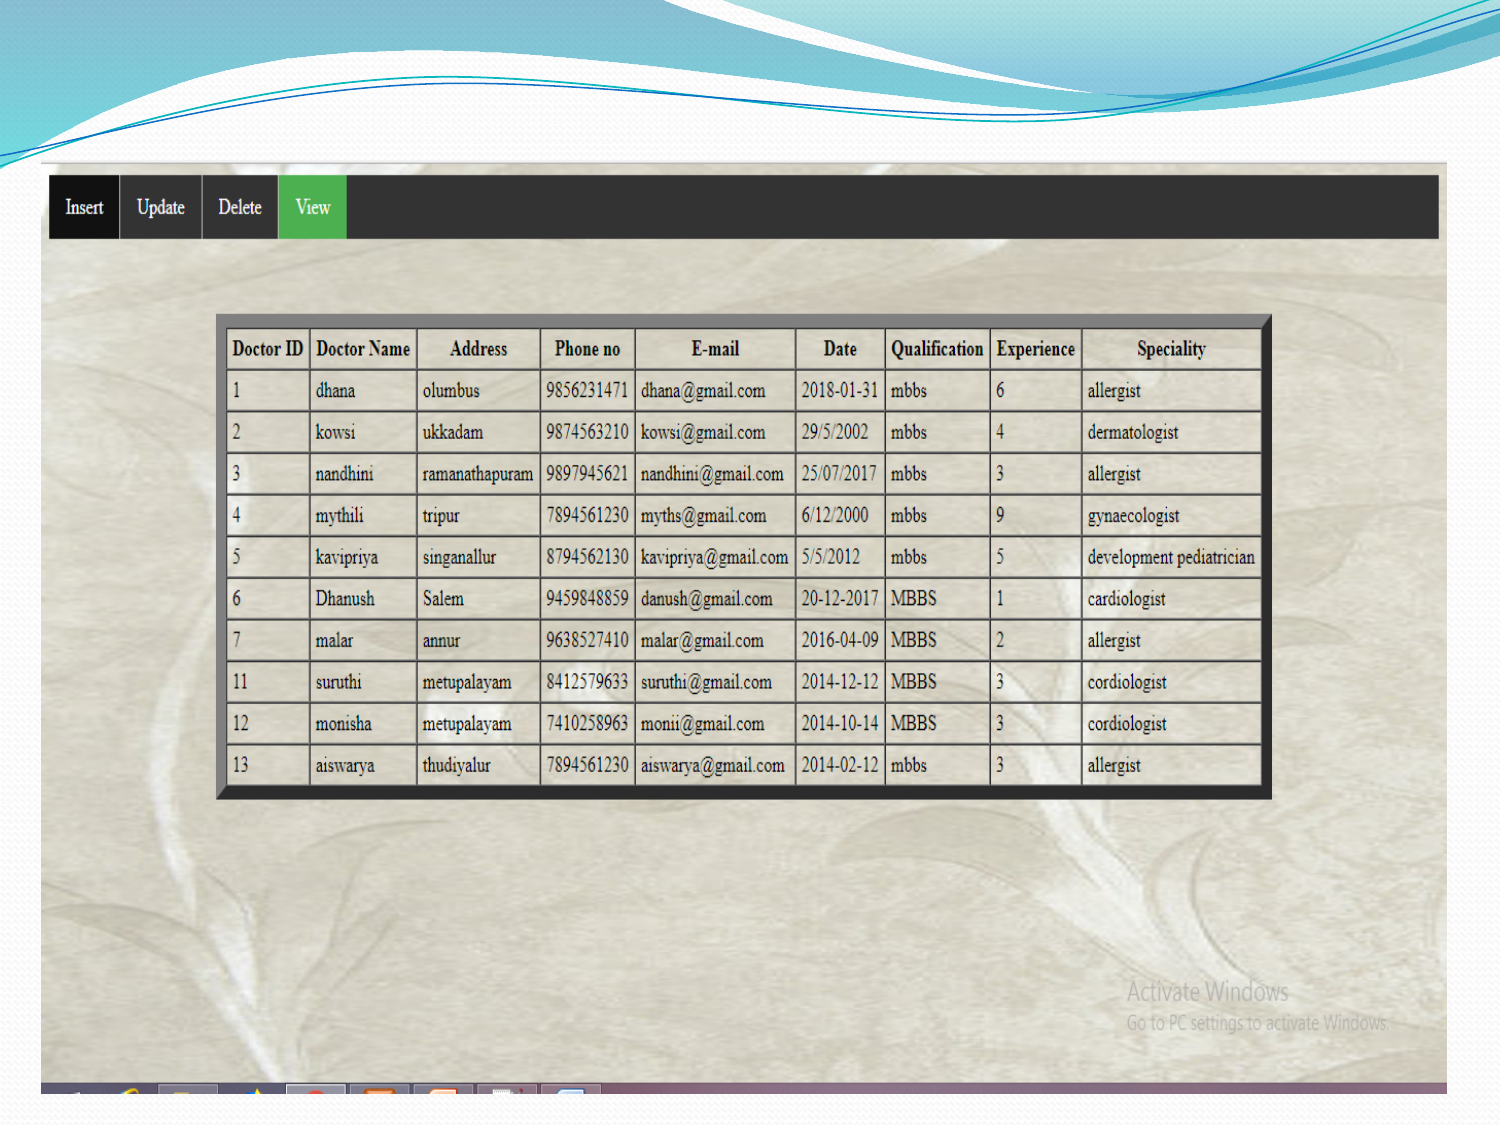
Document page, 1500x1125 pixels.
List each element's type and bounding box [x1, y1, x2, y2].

list [41, 160, 1448, 1095]
